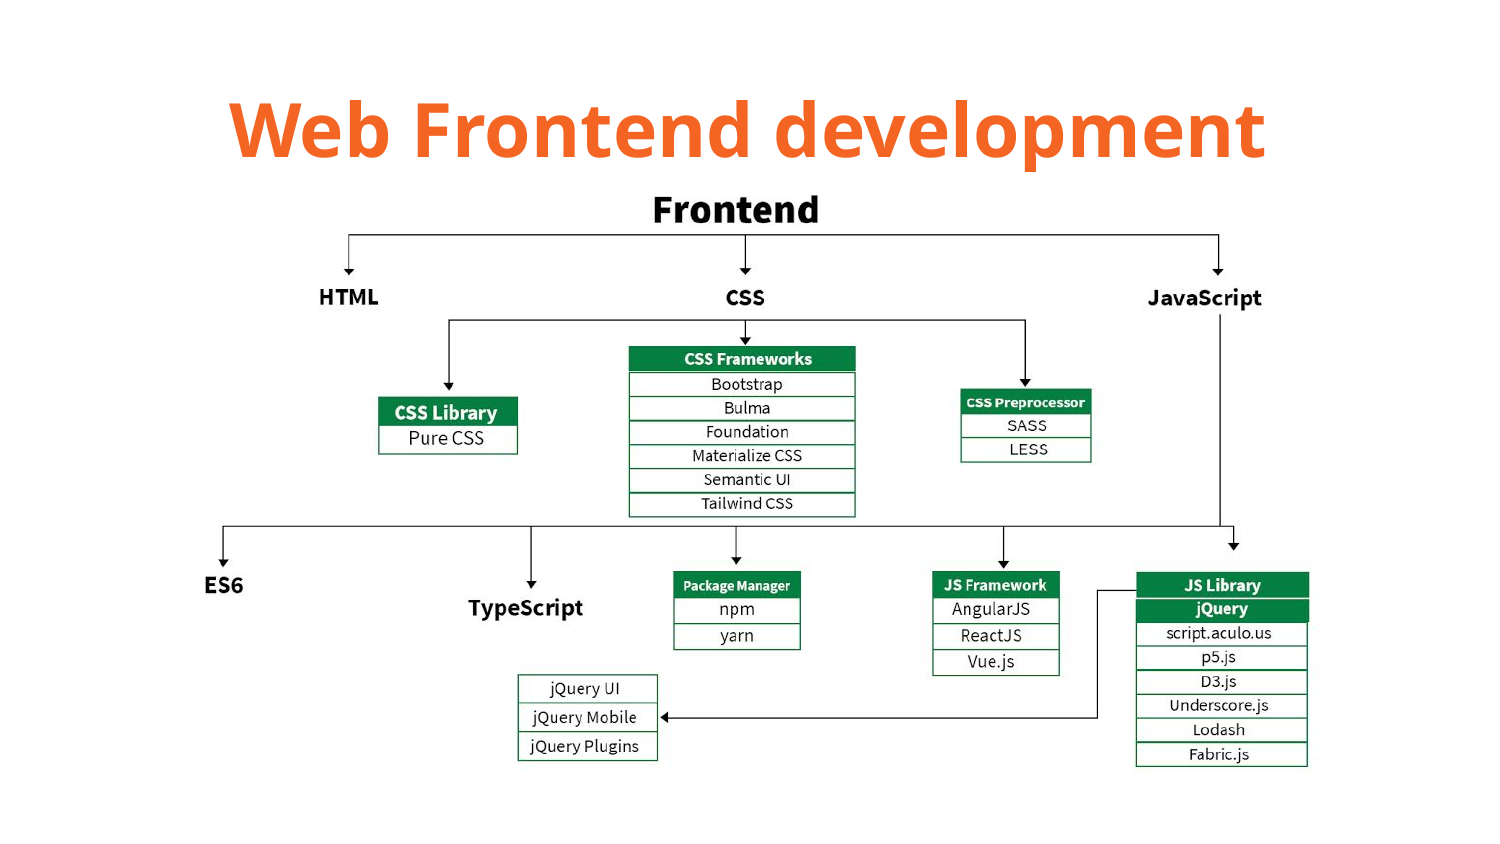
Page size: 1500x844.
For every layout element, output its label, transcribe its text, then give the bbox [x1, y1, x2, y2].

picture [117, 172, 1380, 804]
title Web Frontend development [49, 67, 1448, 173]
